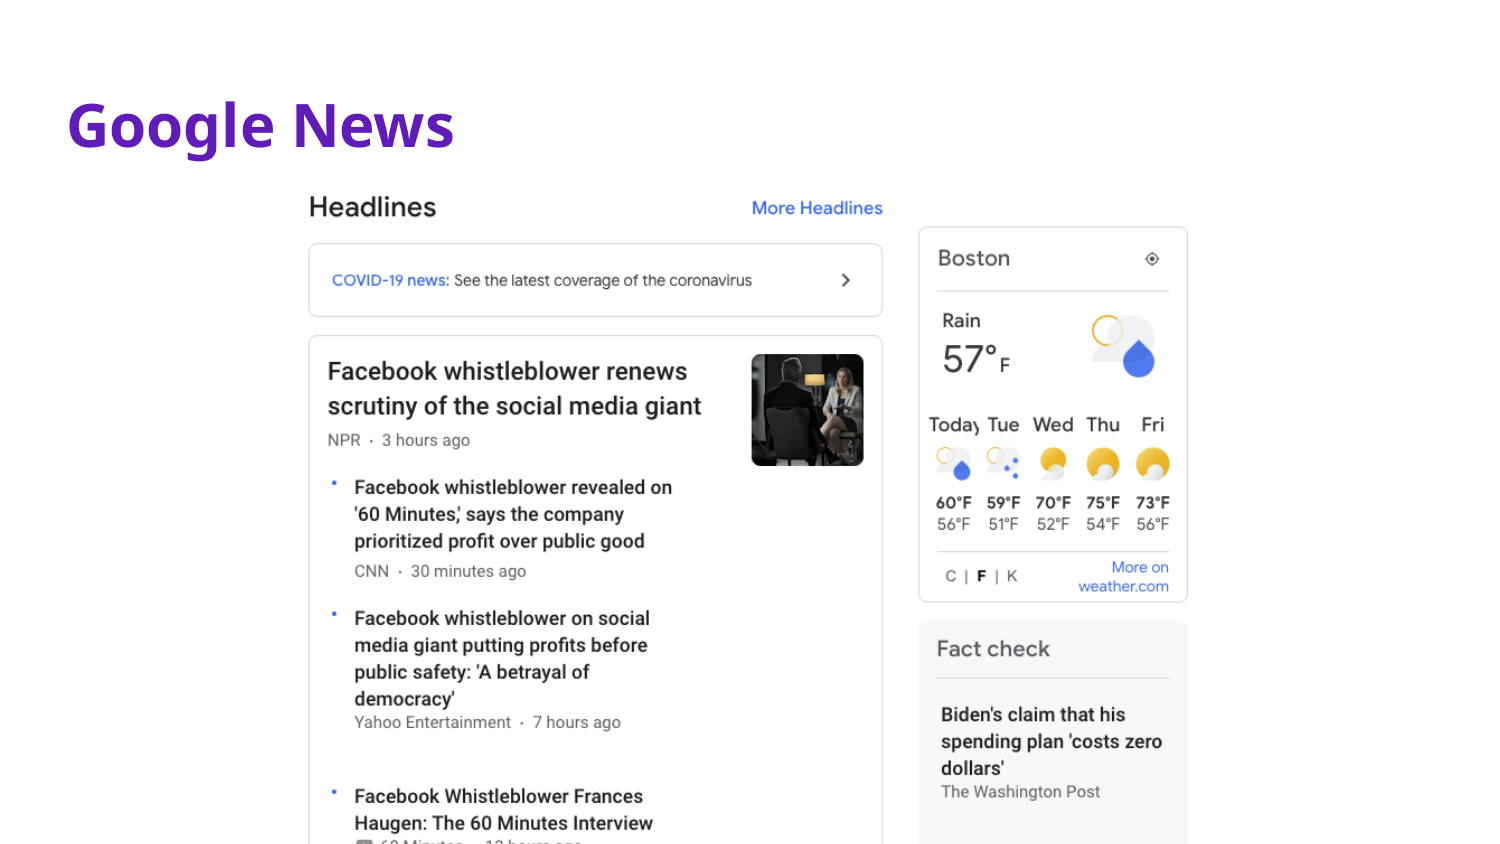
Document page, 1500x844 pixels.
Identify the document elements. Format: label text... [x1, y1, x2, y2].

title Google News [51, 72, 1449, 176]
picture [293, 174, 1207, 844]
